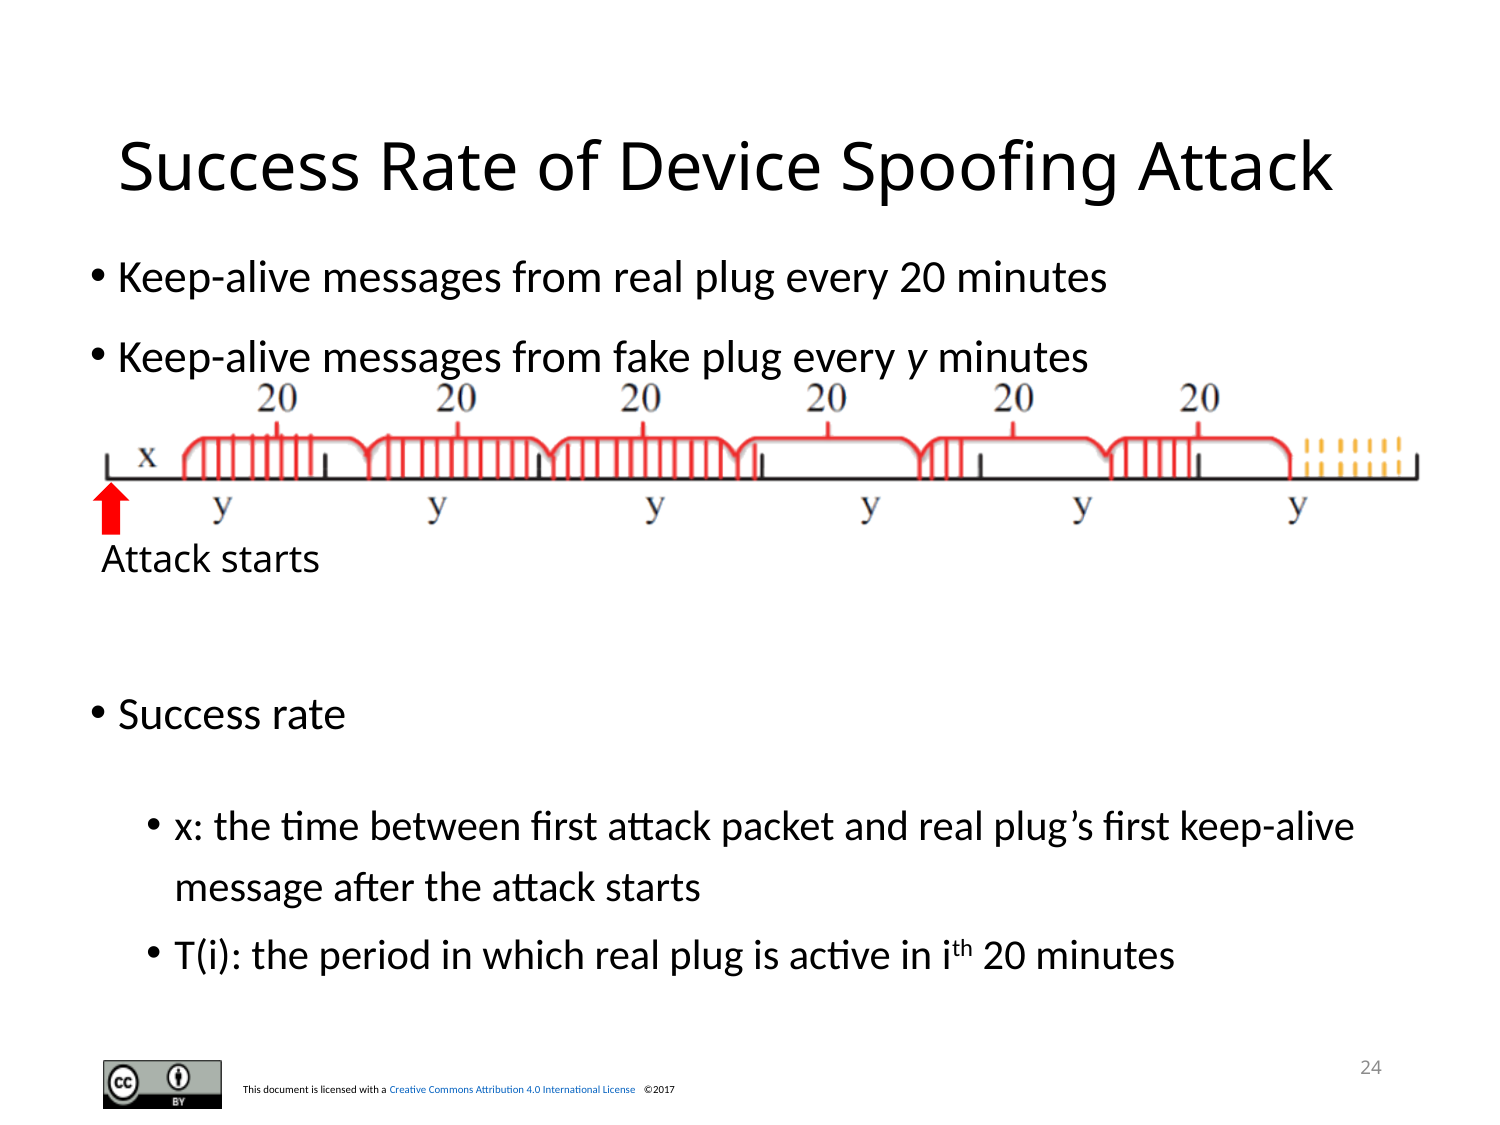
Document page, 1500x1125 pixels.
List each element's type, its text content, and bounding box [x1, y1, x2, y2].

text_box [74, 482, 347, 589]
title Success Rate of Device Spoofing Attack [103, 59, 1397, 278]
slide_number 24 [1315, 1038, 1397, 1099]
picture [74, 360, 1475, 541]
picture [103, 1060, 222, 1109]
